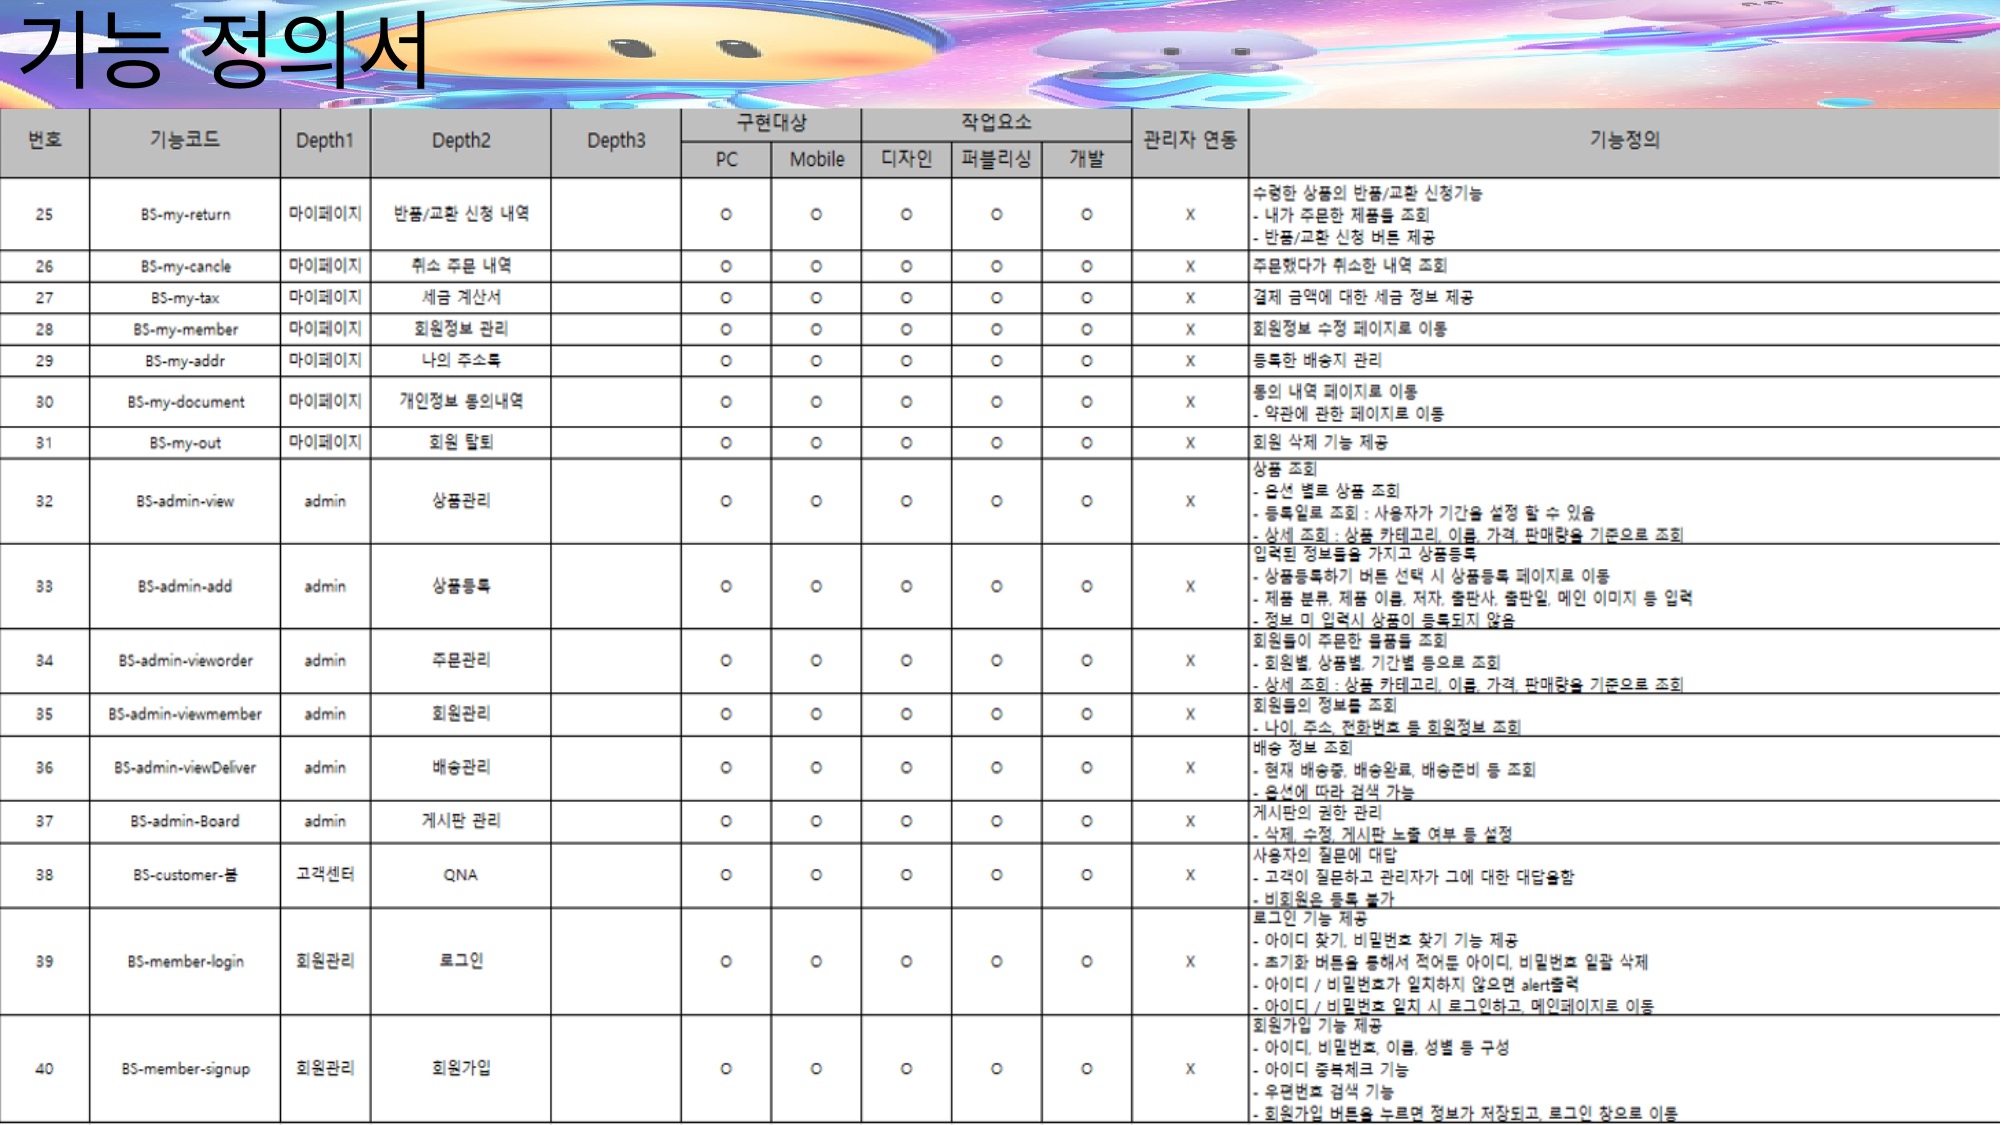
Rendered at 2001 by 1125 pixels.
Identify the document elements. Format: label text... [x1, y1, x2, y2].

title 기능 정의서 [0, 0, 2000, 108]
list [0, 108, 2000, 1125]
